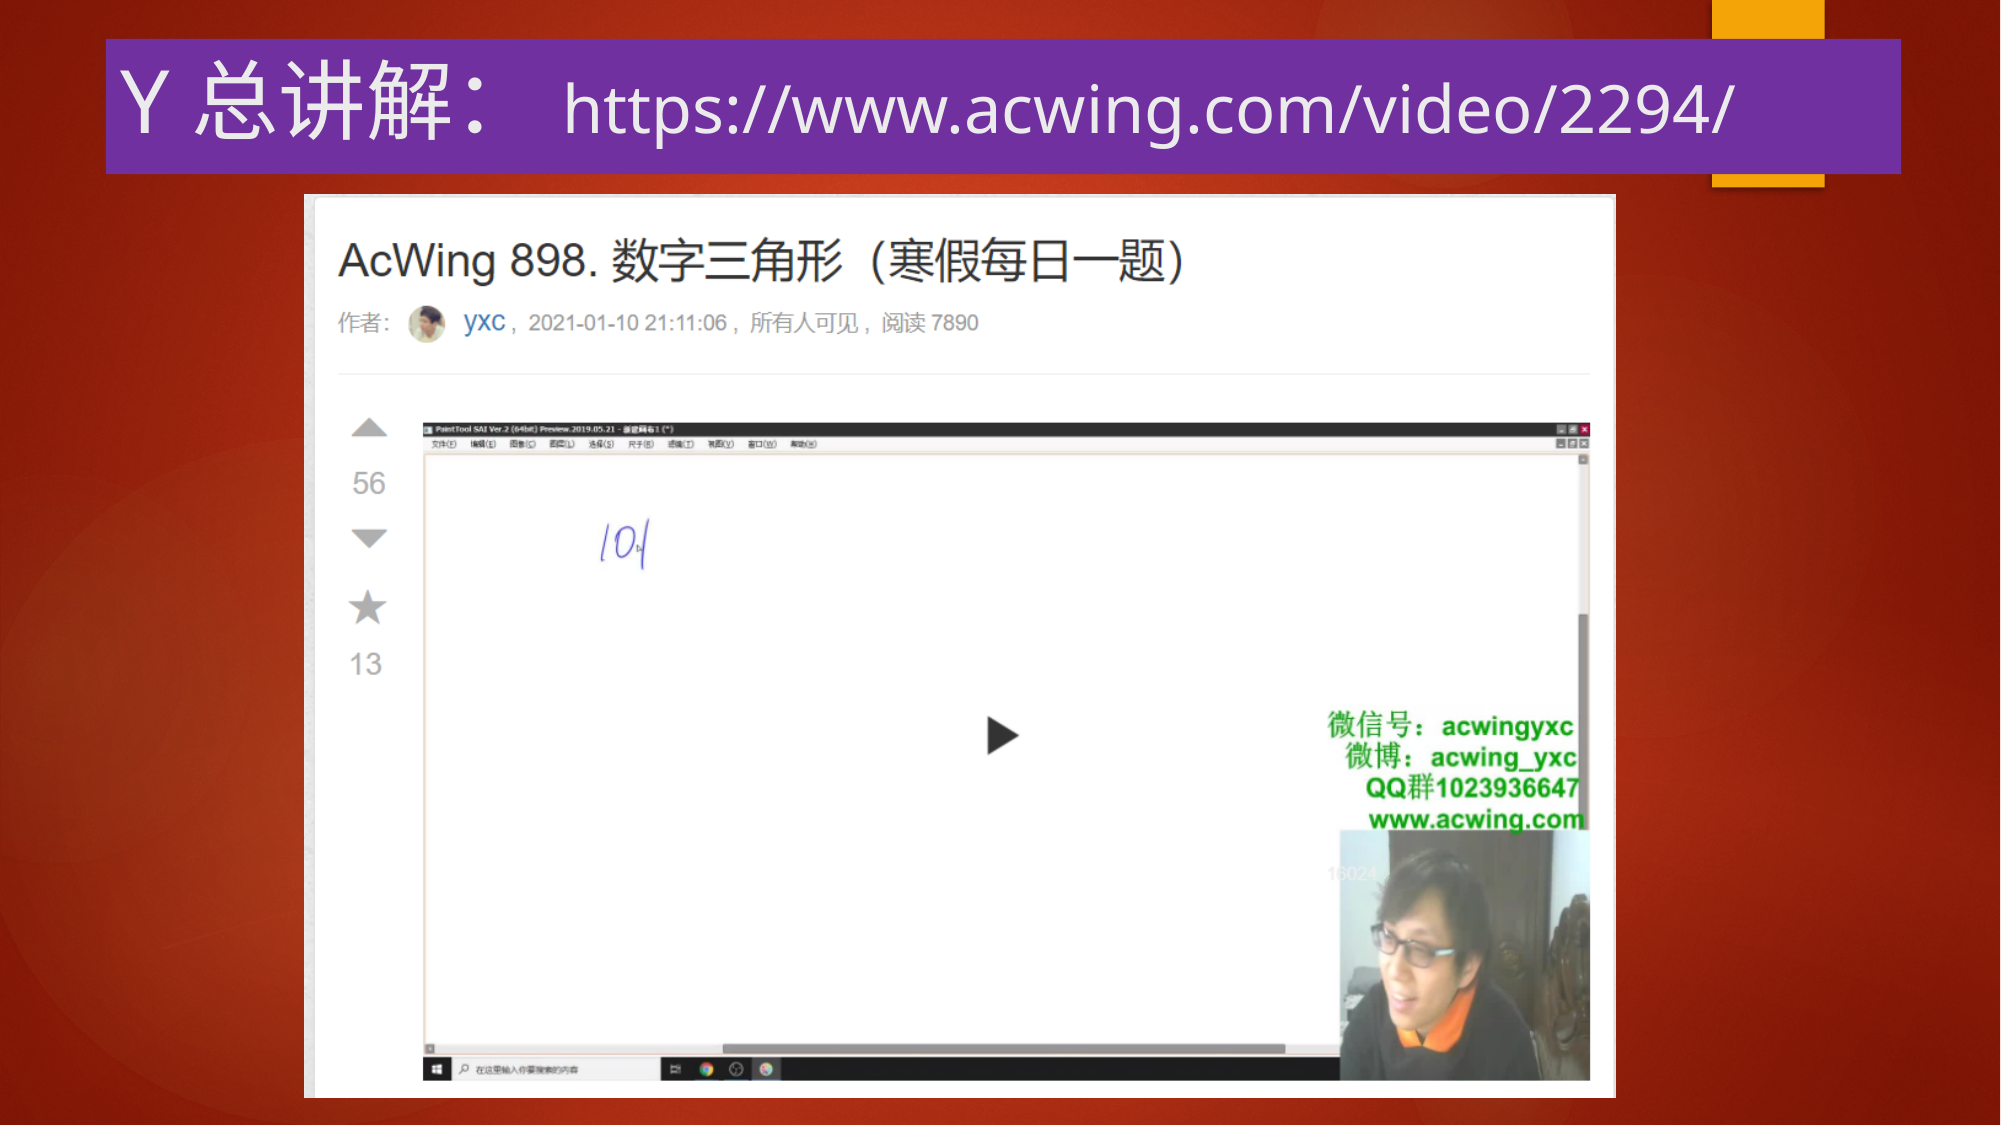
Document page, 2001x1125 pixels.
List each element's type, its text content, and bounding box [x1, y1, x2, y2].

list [304, 194, 1616, 1098]
title Y总讲解：https://www.acwing.com/video/2294/ [105, 38, 1902, 175]
